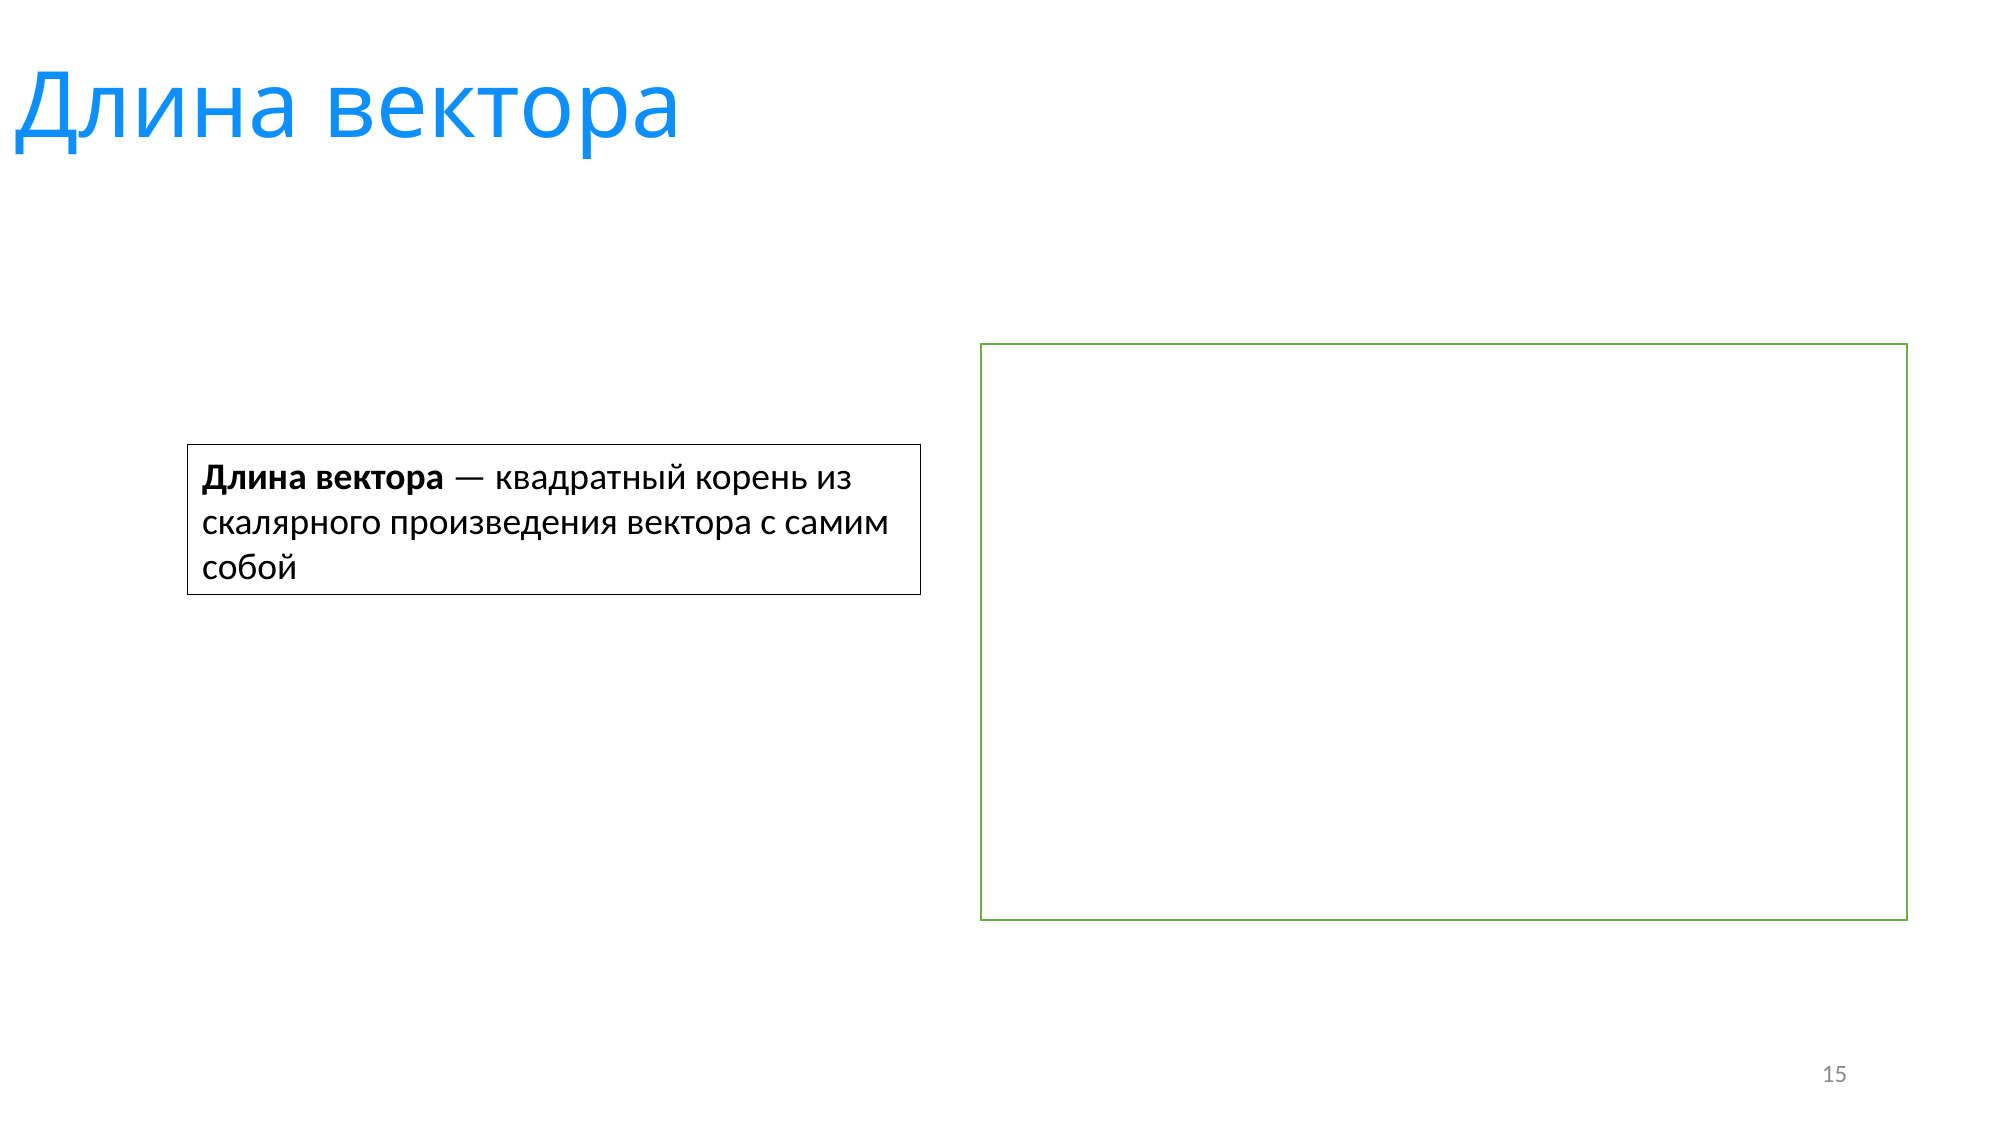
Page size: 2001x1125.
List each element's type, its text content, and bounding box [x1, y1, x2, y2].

slide_number 15 [1412, 1042, 1863, 1103]
text_box Длина вектора — квадратный корень из скалярного произведения вектора с самим собой [187, 444, 921, 595]
title Длина вектора [0, 0, 1725, 217]
